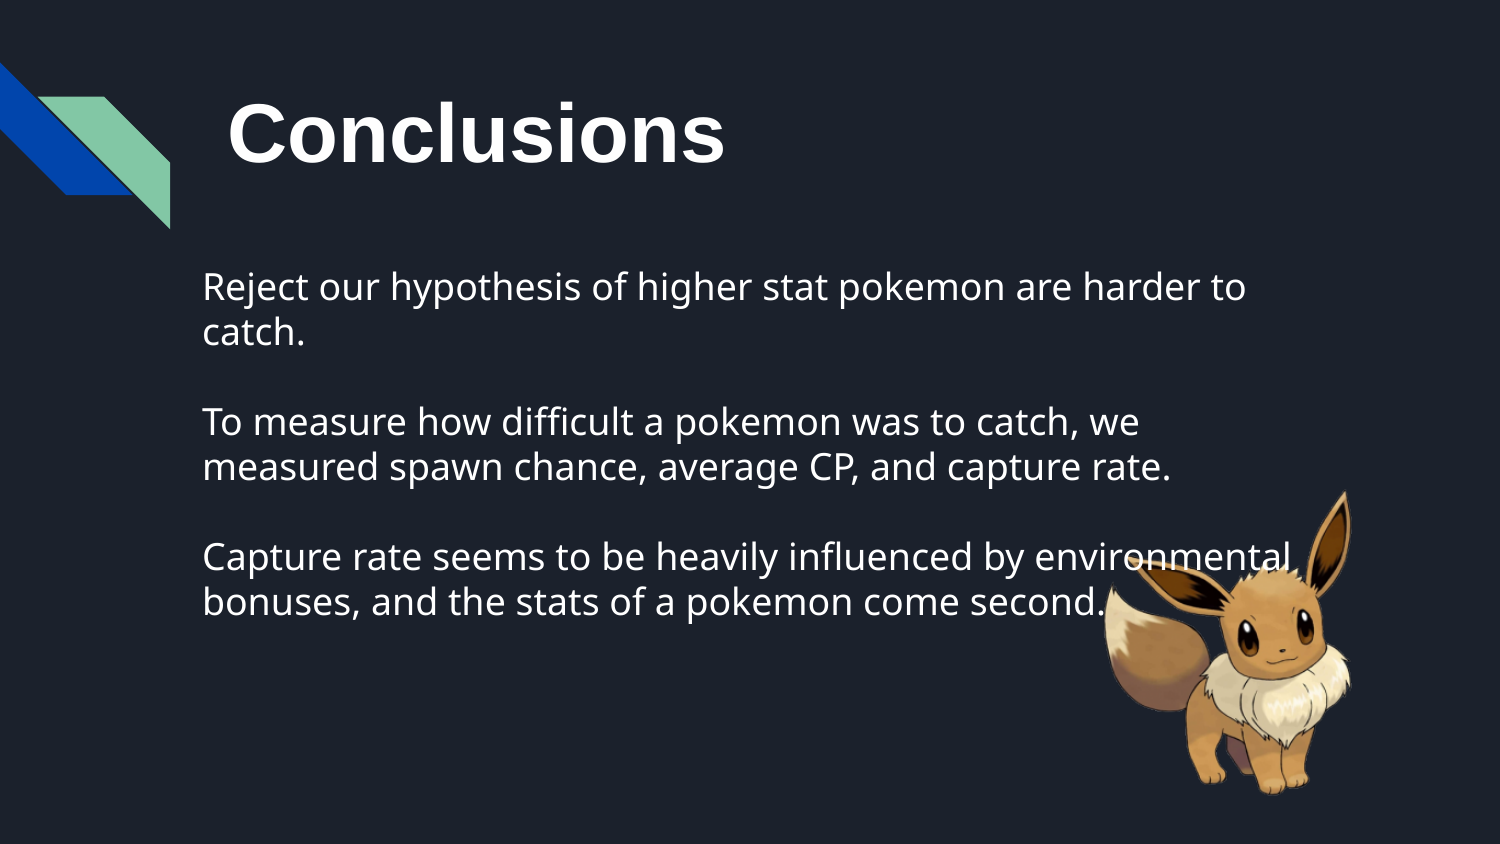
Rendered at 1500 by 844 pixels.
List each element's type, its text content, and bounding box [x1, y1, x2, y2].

picture [1074, 489, 1382, 797]
title Conclusions [212, 64, 836, 247]
text_box Reject our hypothesis of higher stat pokemon are harder to catch. To measure how difficult a pokemon was to catch, we measured spawn chance, average CP, and capture rate. Capture rate seems to be heavily influenced by environmental bonuses, and the stats of a pokemon come second. [187, 247, 1318, 638]
